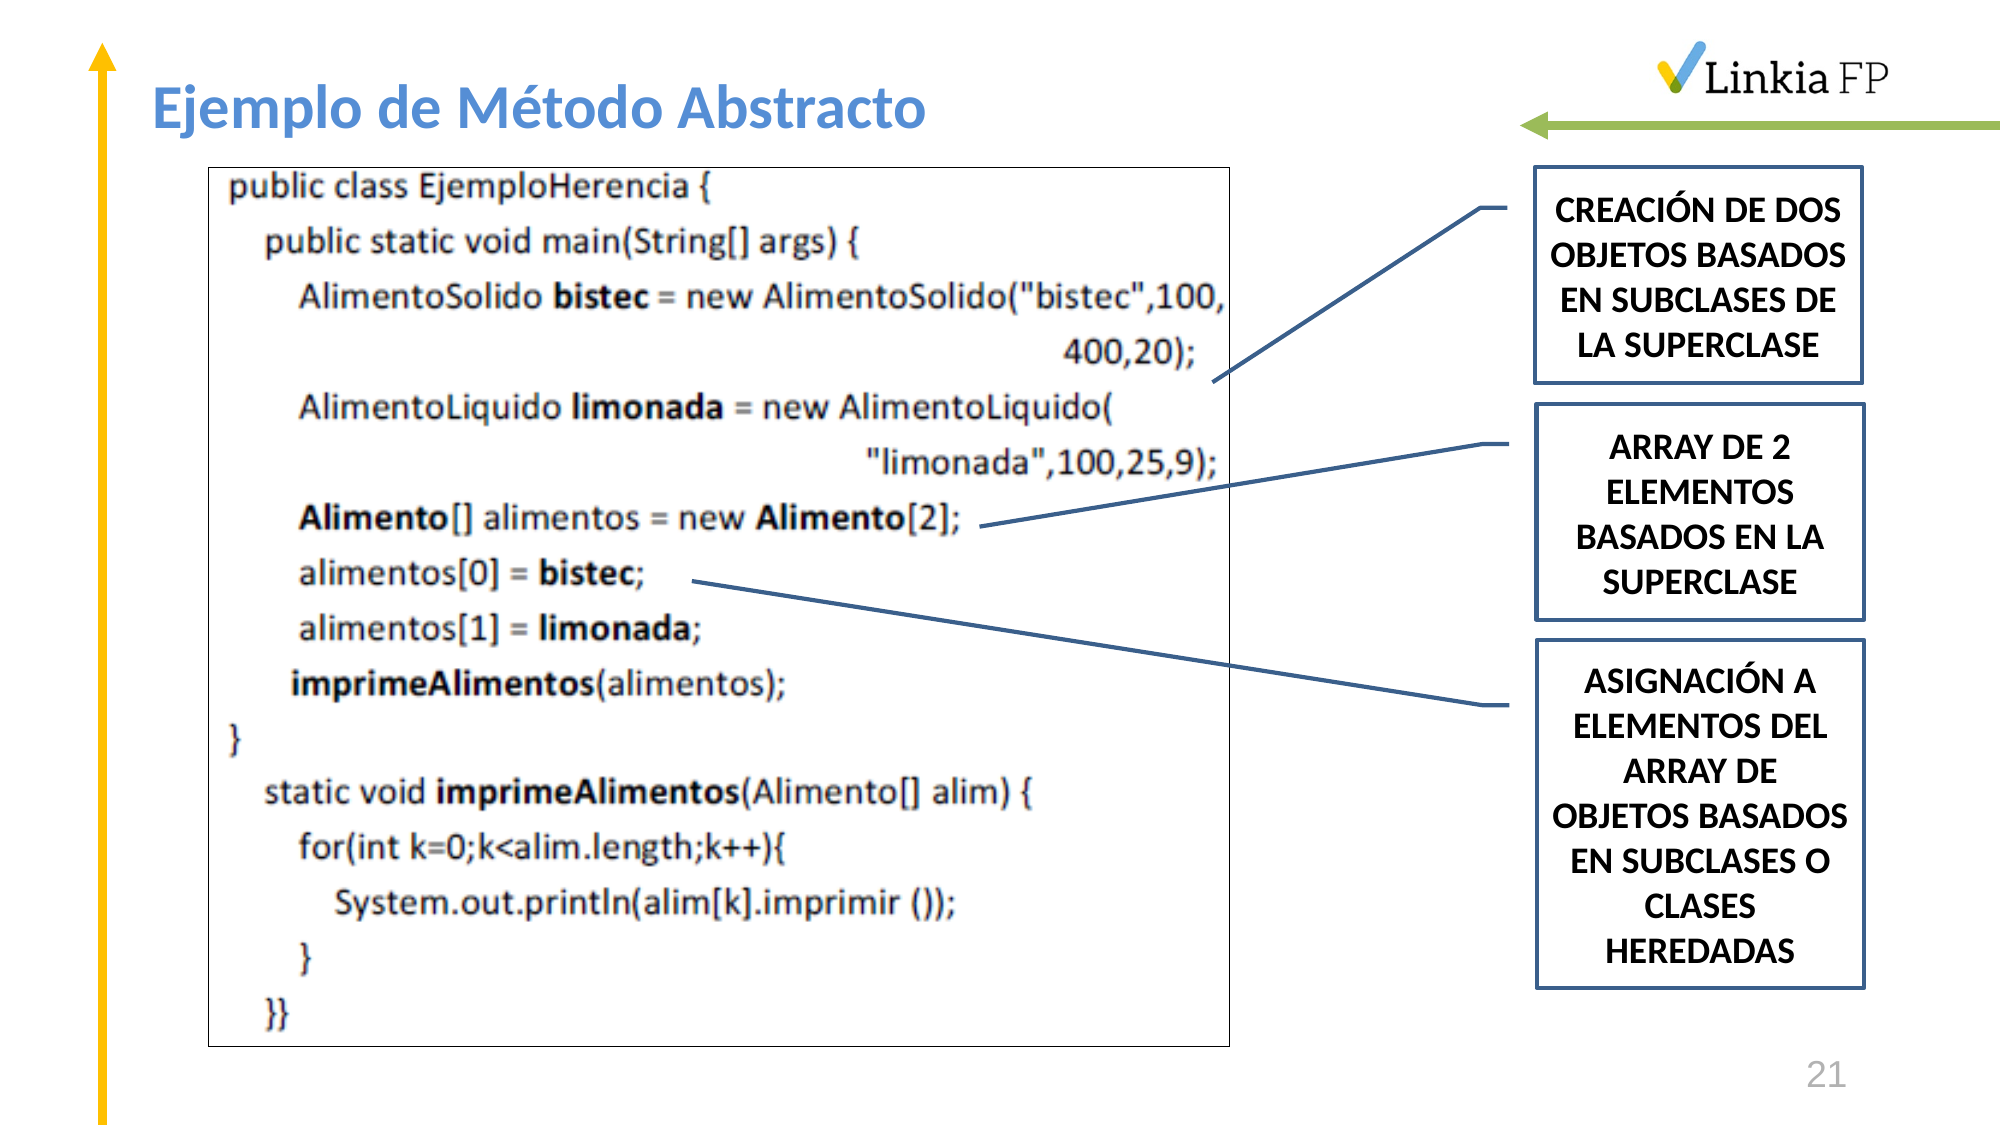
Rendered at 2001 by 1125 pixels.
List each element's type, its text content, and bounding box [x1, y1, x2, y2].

slide_number 21 [1412, 1042, 1863, 1103]
picture [208, 167, 1230, 1048]
text_box ARRAY DE 2 ELEMENTOS BASADOS EN LA SUPERCLASE [1235, 441, 1510, 487]
title Ejemplo de Método Abstracto [137, 39, 1946, 168]
text_box ASIGNACIÓN A ELEMENTOS DEL ARRAY DE OBJETOS BASADOS EN SUBCLASES O CLASES HEREDADAS [1535, 638, 1866, 990]
text_box CREACIÓN DE DOS OBJETOS BASADOS EN SUBCLASES DE LA SUPERCLASE [1235, 205, 1508, 371]
text_box ARRAY DE 2 ELEMENTOS BASADOS EN LA SUPERCLASE [1534, 402, 1866, 622]
text_box ASIGNACIÓN A ELEMENTOS DEL ARRAY DE OBJETOS BASADOS EN SUBCLASES O CLASES HEREDADAS [1235, 664, 1510, 708]
text_box CREACIÓN DE DOS OBJETOS BASADOS EN SUBCLASES DE LA SUPERCLASE [1533, 165, 1864, 385]
